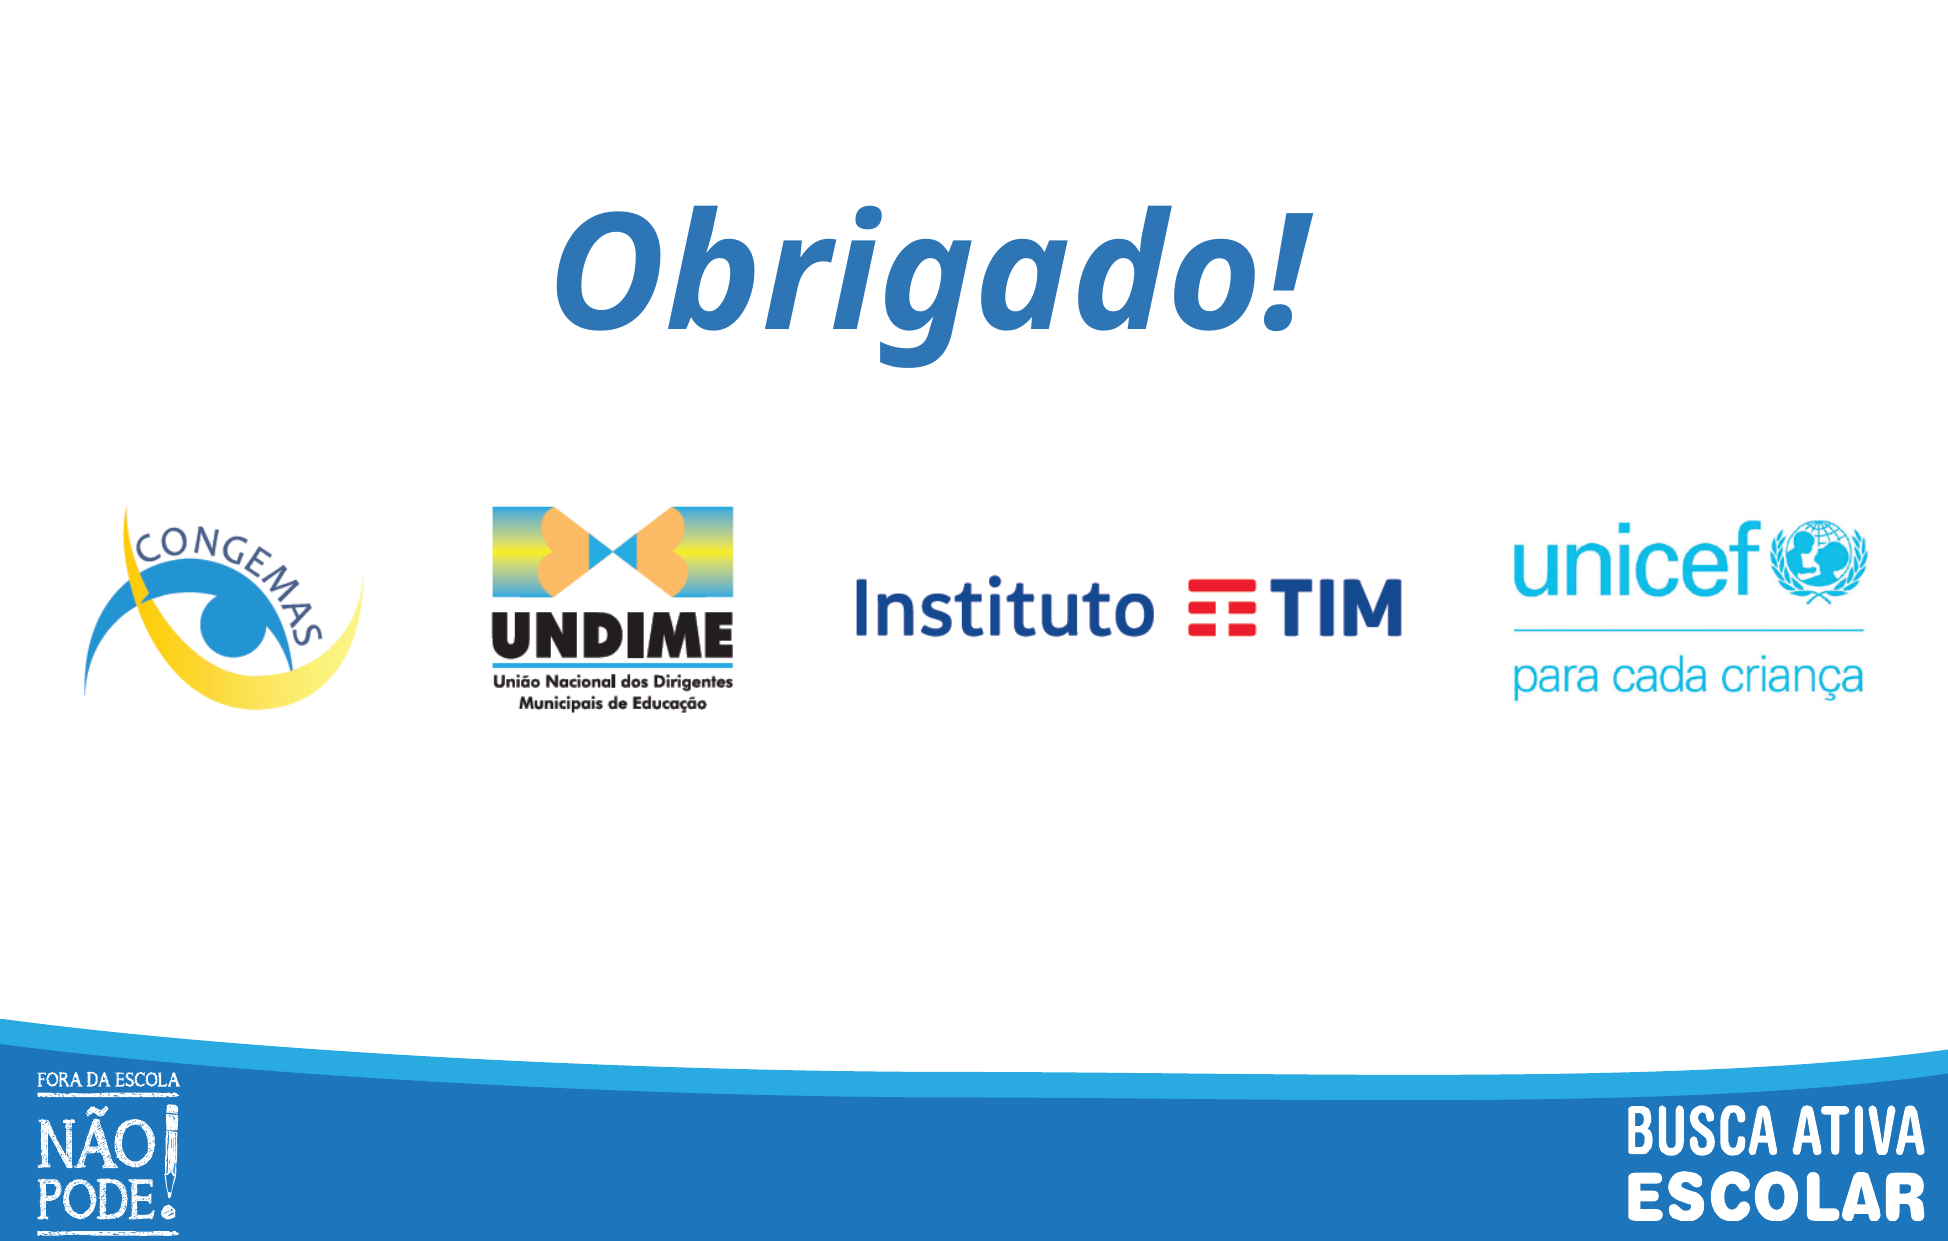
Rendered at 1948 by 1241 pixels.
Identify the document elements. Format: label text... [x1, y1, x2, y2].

picture [73, 466, 1903, 746]
title Obrigado! [529, 189, 1328, 421]
